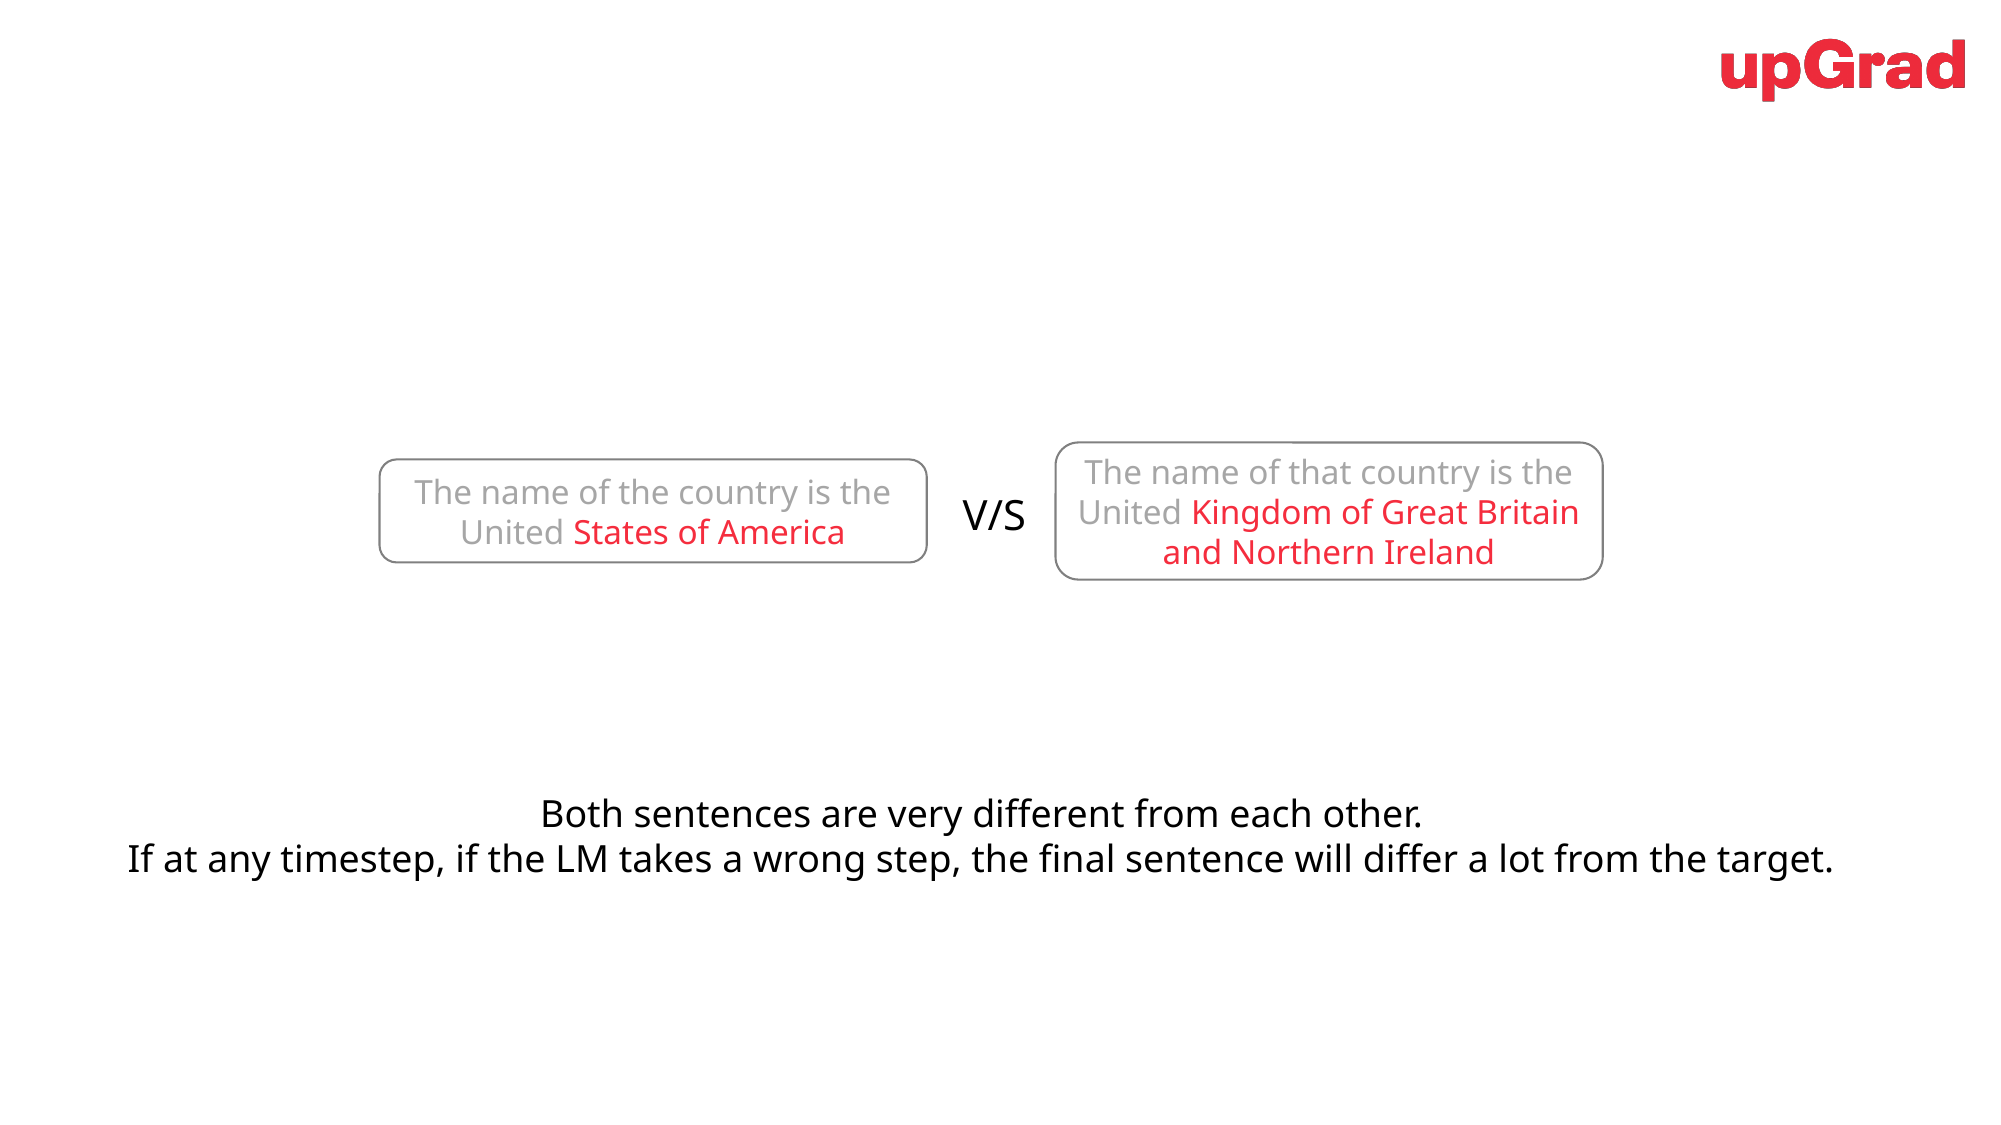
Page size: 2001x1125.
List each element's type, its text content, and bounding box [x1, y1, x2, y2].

picture [1715, 0, 1970, 135]
text_box V/S [924, 481, 1064, 547]
text_box Both sentences are very different from each other. If at any timestep, if the LM takes a wrong step, the final sentence will differ a lot from the target. [77, 783, 1896, 888]
text_box The name of the country is the United States of America [378, 458, 928, 564]
text_box The name of that country is the United Kingdom of Great Britain and Northern Ireland [1054, 441, 1604, 581]
